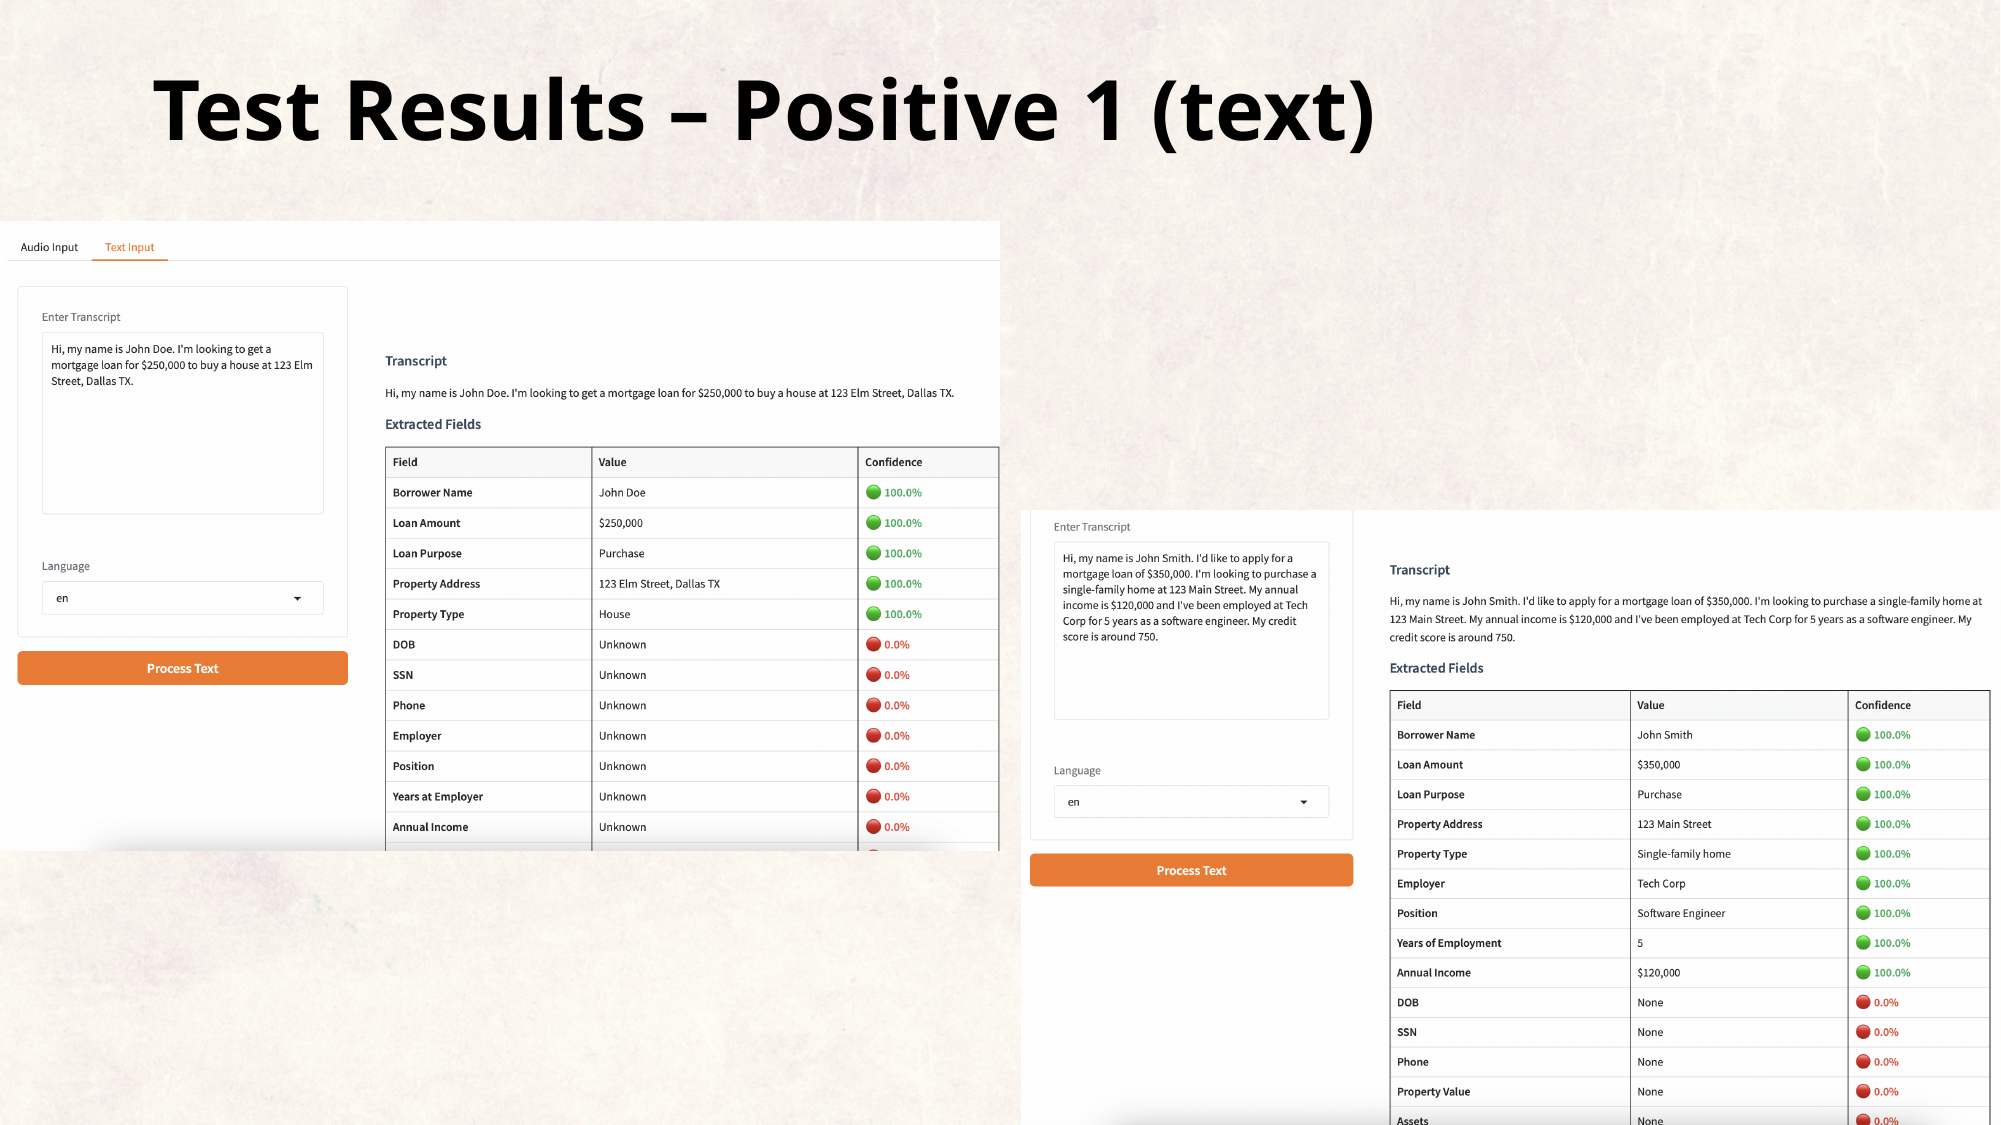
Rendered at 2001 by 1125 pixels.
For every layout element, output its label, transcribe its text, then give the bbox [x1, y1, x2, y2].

title Test Results – Positive 1 (text) [137, 4, 1863, 222]
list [0, 221, 1001, 852]
picture [0, 0, 2001, 1125]
